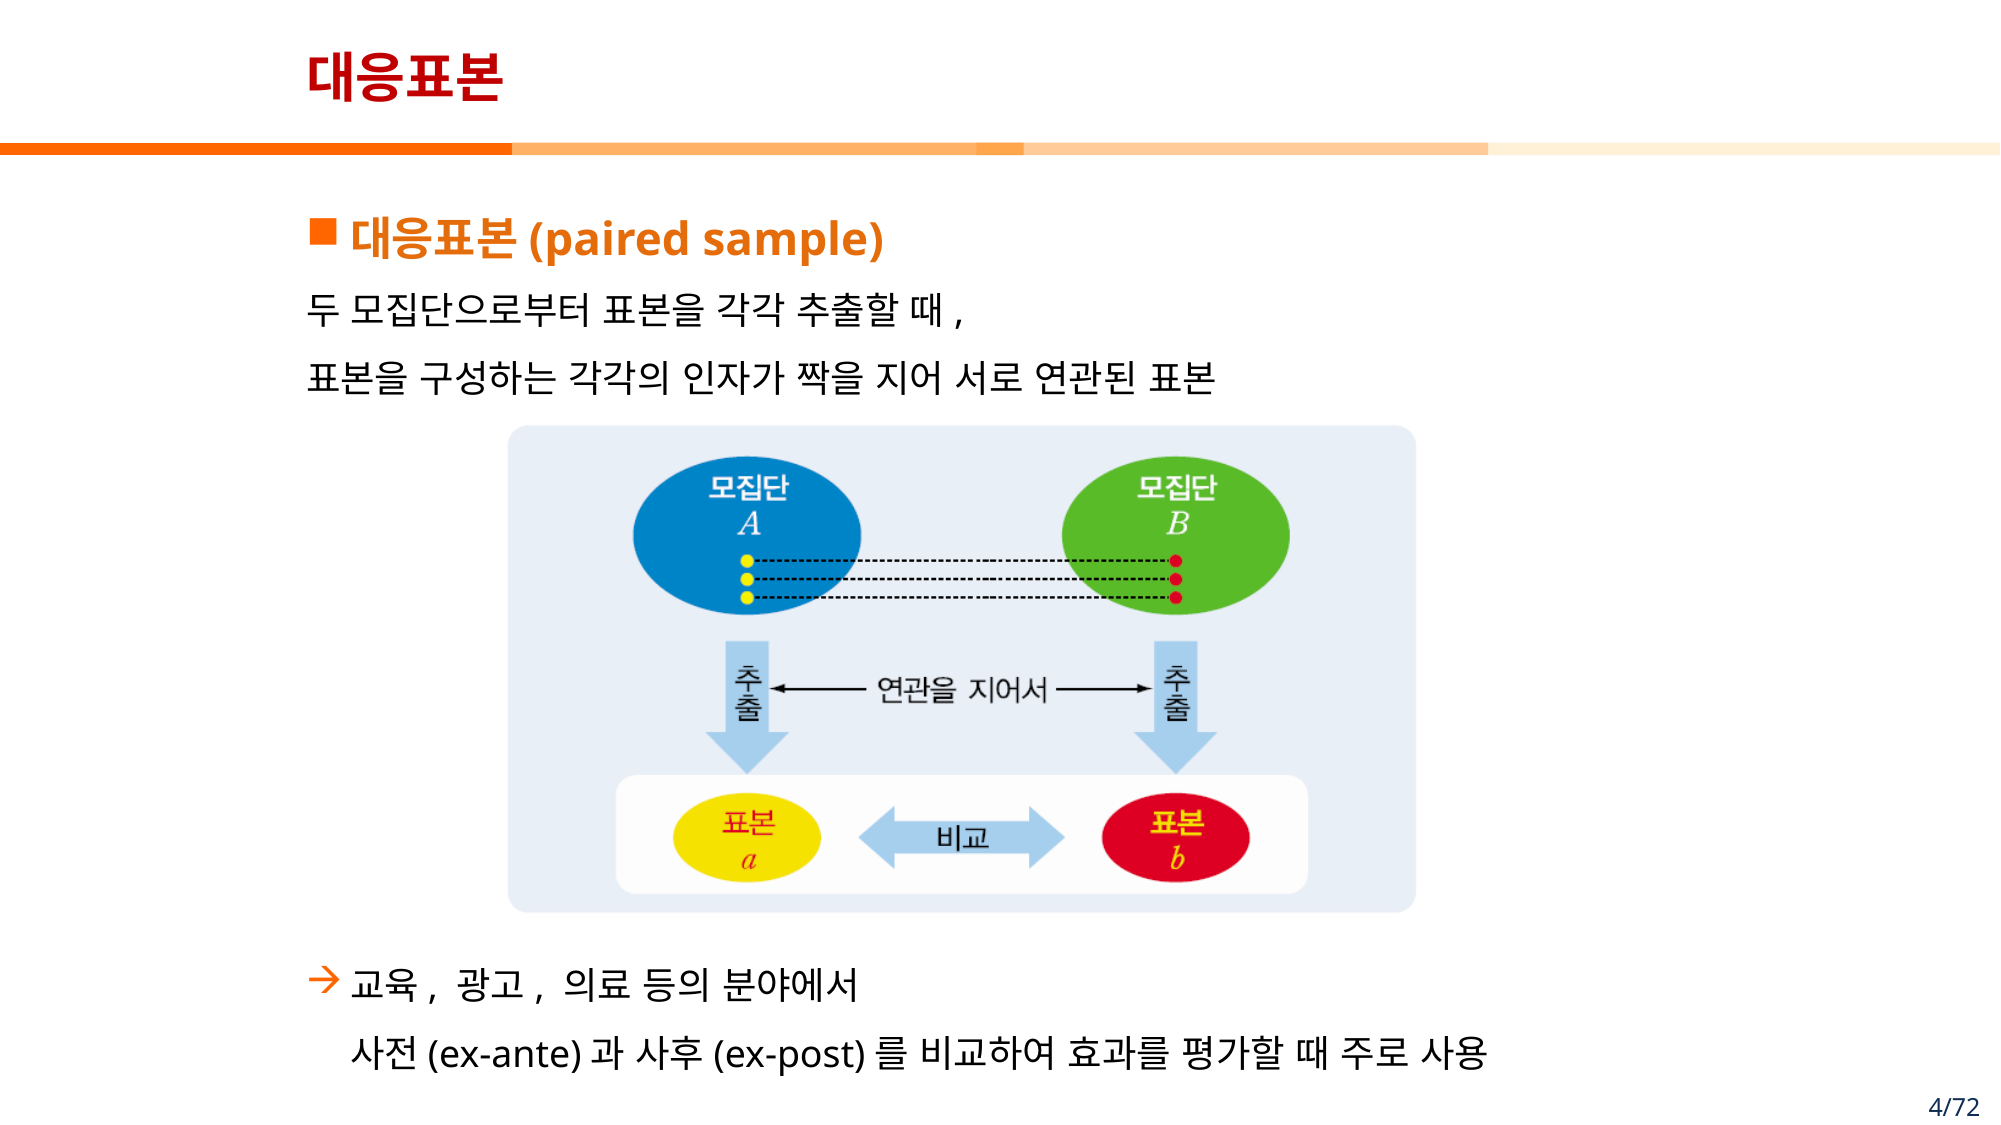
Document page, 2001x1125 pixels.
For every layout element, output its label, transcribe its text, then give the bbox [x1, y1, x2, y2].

picture [503, 420, 1427, 918]
list 대응표본(paired sample) 두 모집단으로부터 표본을 각각 추출할 때, 표본을 구성하는 각각의 인자가 짝을 지어 서로 연관된 표본 교육, 광고, 의료 등의 분야에서 사전(ex-ante)과 사후(ex-post)를 비교하여 효과를 평가할 때 주로 사용 [291, 174, 1709, 1073]
title 대응표본 [291, 31, 1674, 122]
